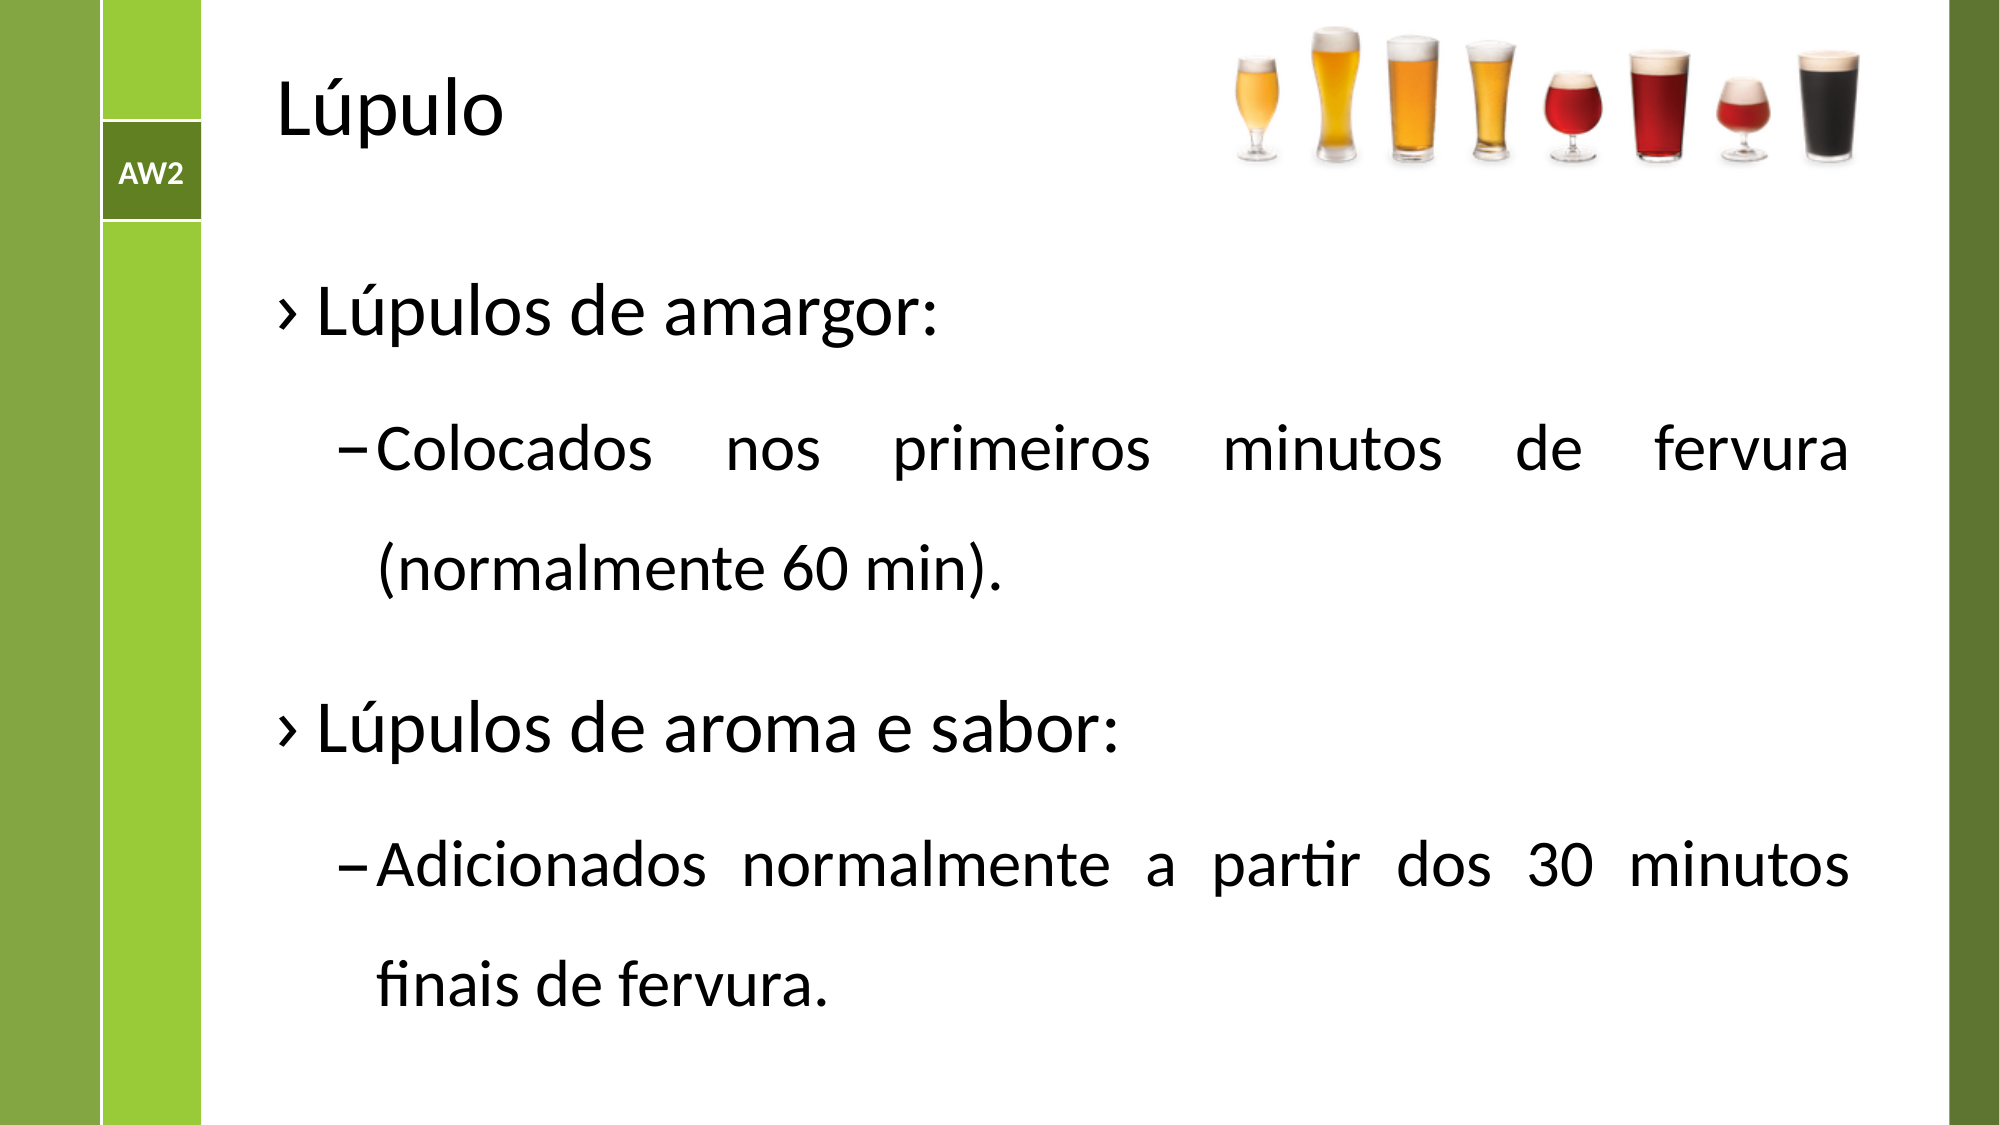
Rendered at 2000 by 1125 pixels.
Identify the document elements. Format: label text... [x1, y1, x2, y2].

list Lúpulos de amargor: Colocados nos primeiros minutos de fervura (normalmente 60 min). Lúpulos de aroma e sabor: Adicionados normalmente a partir dos 30 minutos finais de fervura. [261, 208, 1867, 1094]
picture [1224, 19, 1869, 177]
title Lúpulo [261, 29, 1867, 161]
